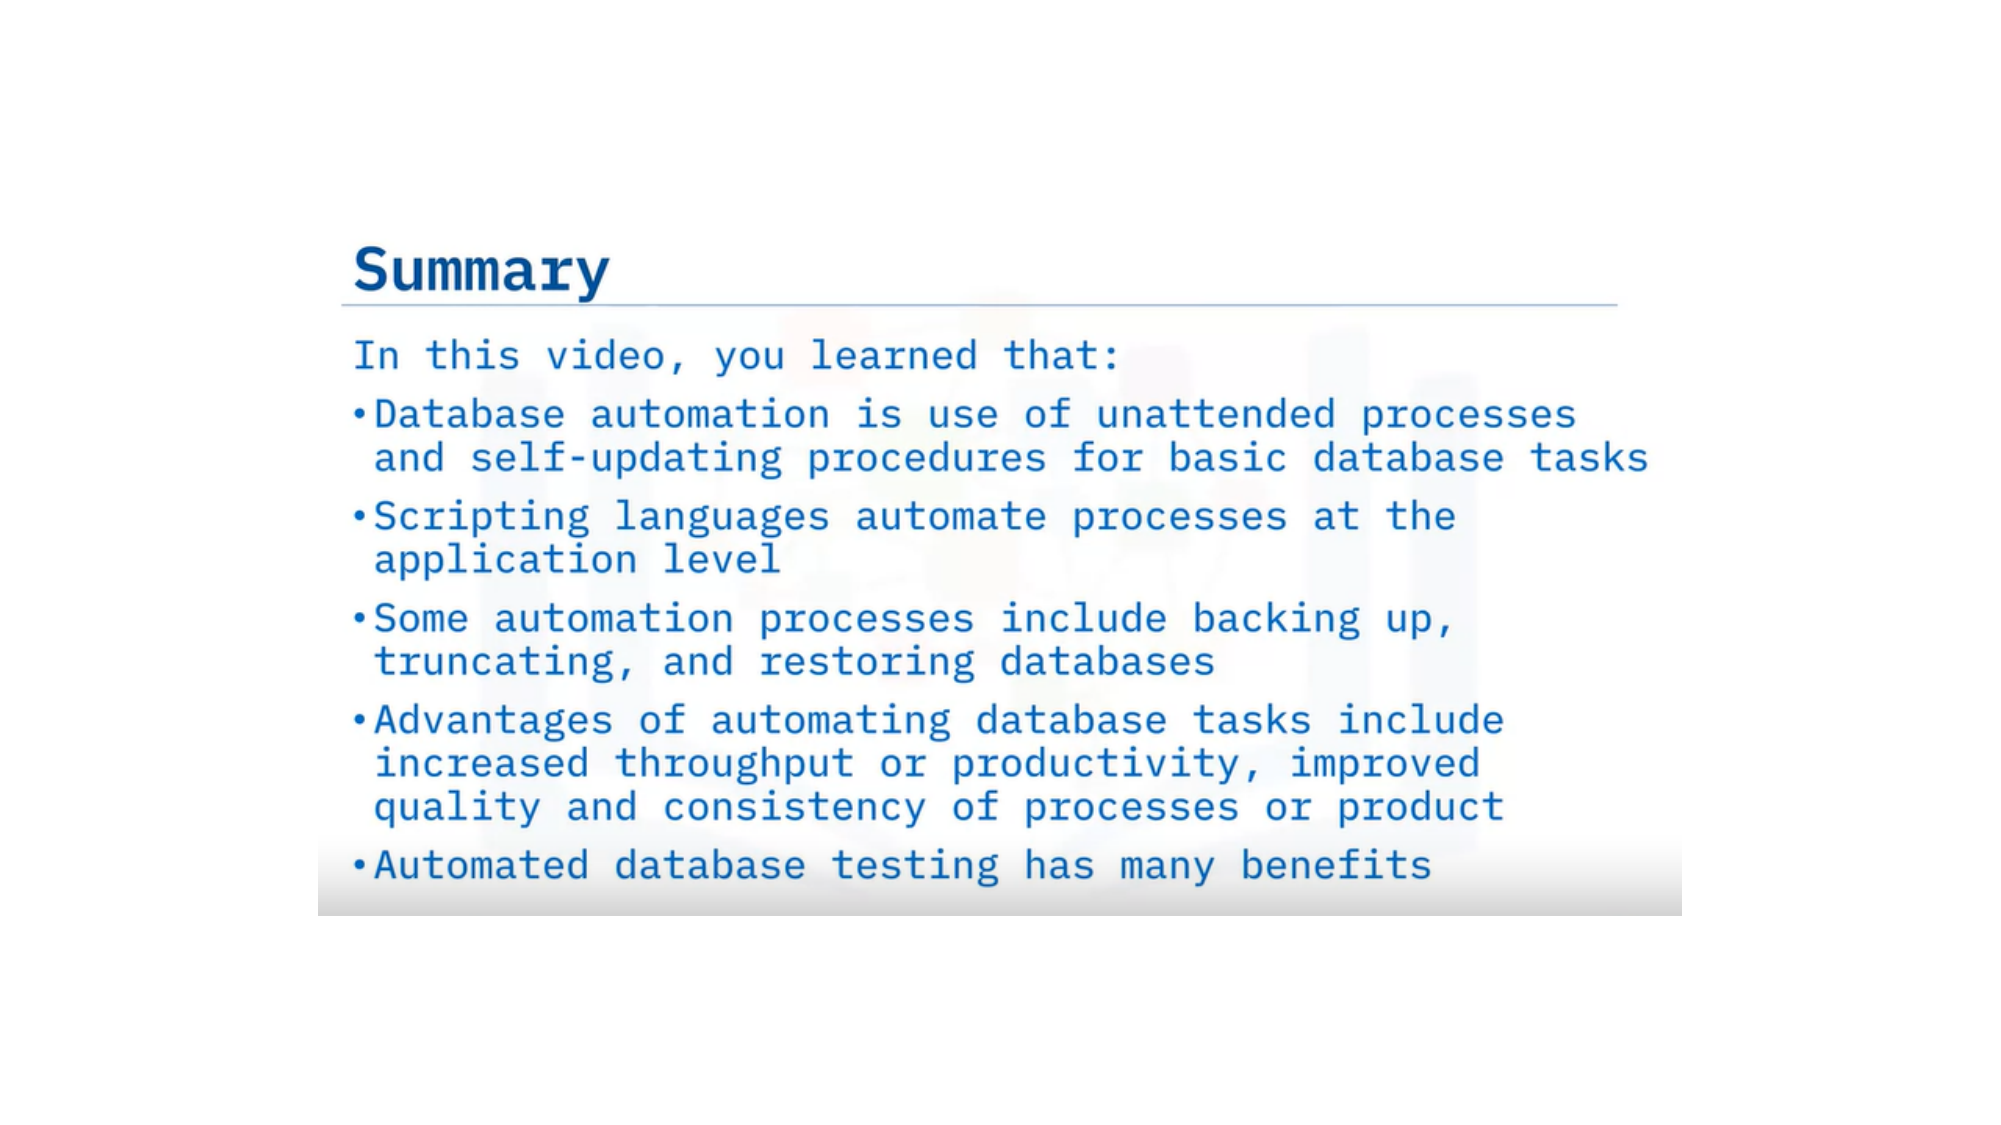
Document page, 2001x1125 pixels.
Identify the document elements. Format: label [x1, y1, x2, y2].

picture [318, 209, 1682, 916]
